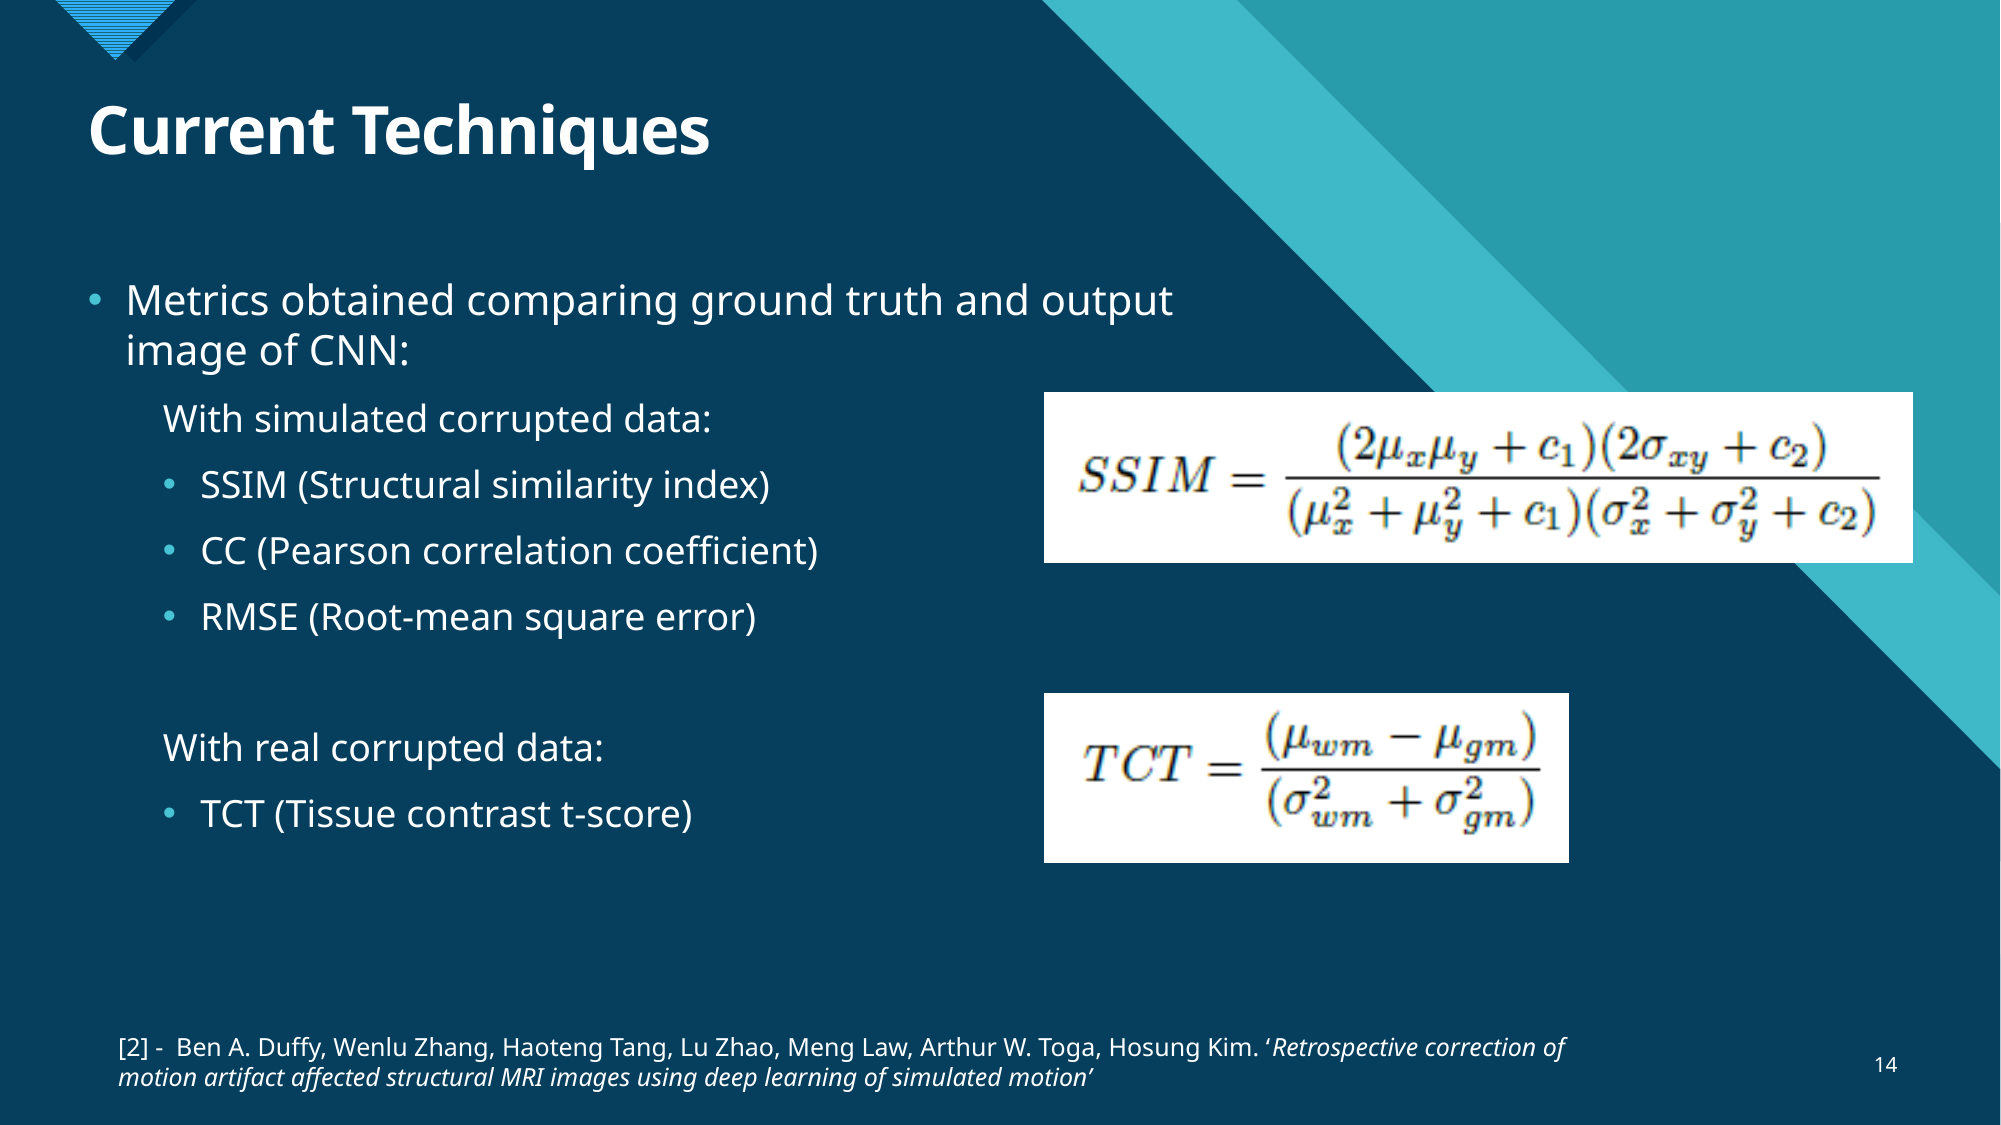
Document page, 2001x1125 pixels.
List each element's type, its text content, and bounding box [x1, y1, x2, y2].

title Current Techniques [72, 89, 1913, 177]
slide_number 14 [1845, 1035, 1913, 1096]
picture [1045, 392, 1913, 563]
text_box [103, 1013, 1720, 1069]
list Metrics obtained comparing ground truth and output image of CNN: With simulated corrupted data: SSIM (Structural similarity index) CC (Pearson correlation coefficient) RMSE (Root-mean square error) With real corrupted data: TCT (Tissue contrast t-score) [72, 266, 1285, 939]
text_box [2] - Ben A. Duffy, Wenlu Zhang, Haoteng Tang, Lu Zhao, Meng Law, Arthur W. Toga, Hosung Kim. ‘Retrospective correction of motion artifact affected structural MRI images using deep learning of simulated motion’ [103, 1024, 1659, 1125]
picture [1045, 694, 1568, 862]
